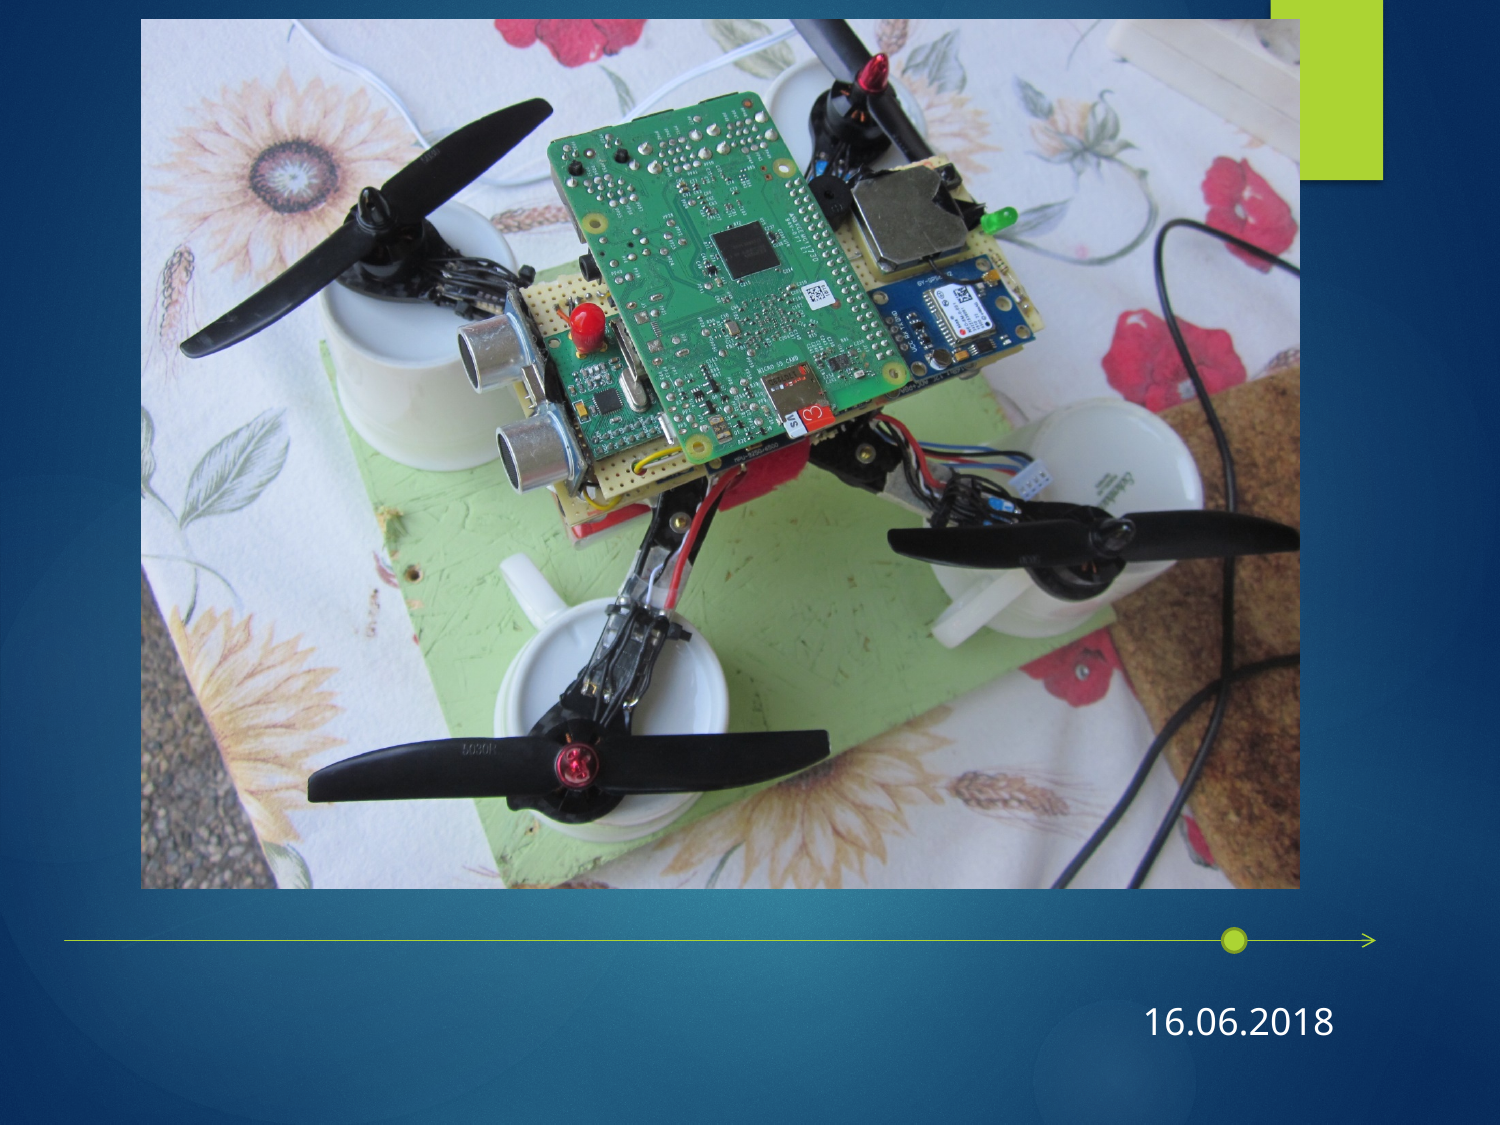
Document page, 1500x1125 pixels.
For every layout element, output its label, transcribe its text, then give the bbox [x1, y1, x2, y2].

picture [140, 18, 1301, 889]
text_box [1221, 927, 1248, 939]
text_box 16.06.2018 [1127, 990, 1365, 1051]
text_box [1224, 950, 1244, 954]
